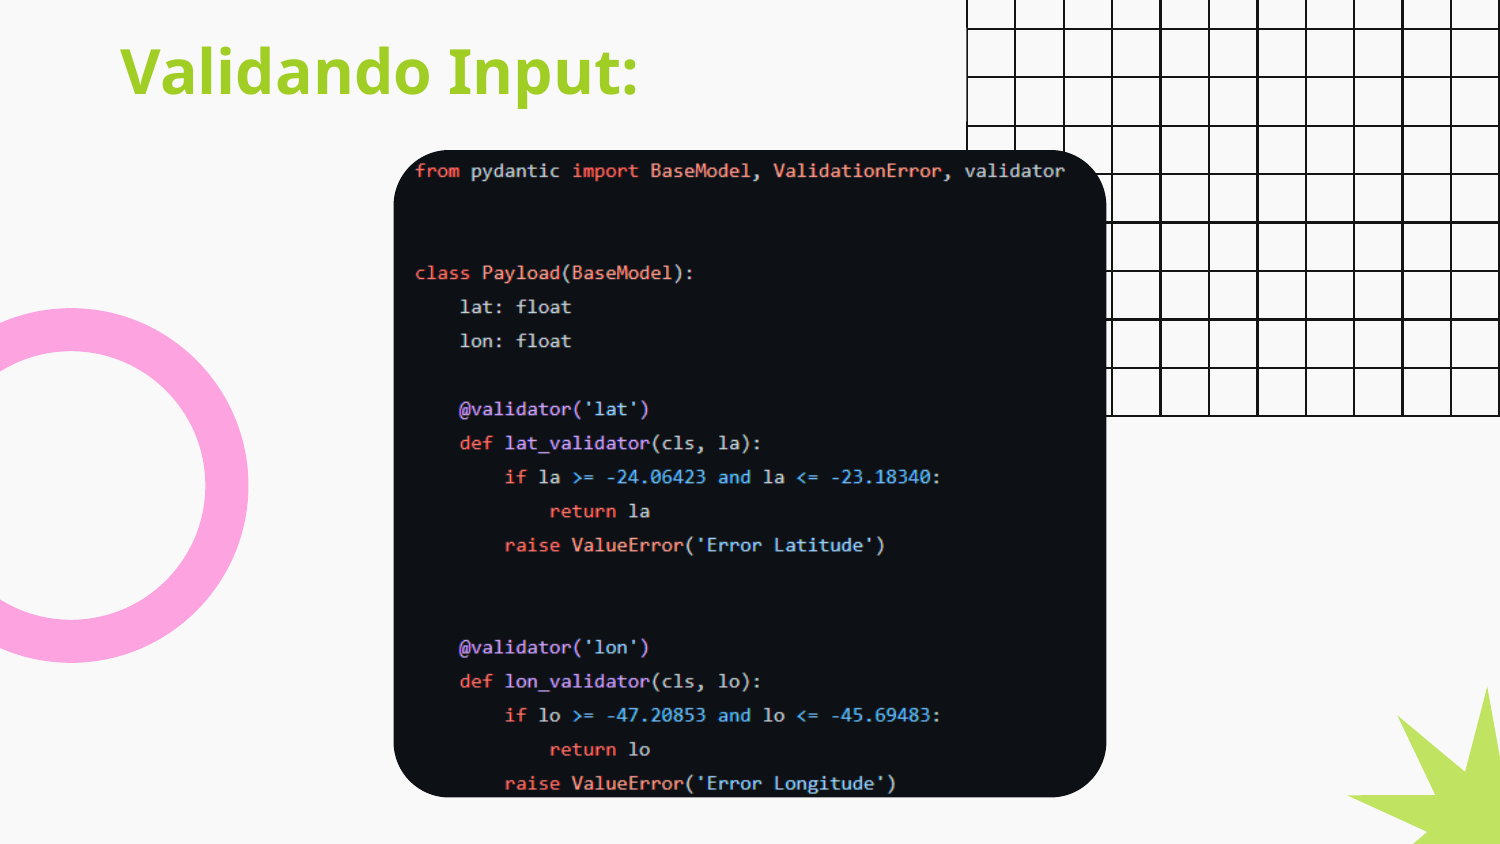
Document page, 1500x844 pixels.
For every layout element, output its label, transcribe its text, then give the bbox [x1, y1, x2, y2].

text_box [1347, 686, 1500, 844]
title Validando Input: [105, 27, 967, 122]
text_box [0, 308, 249, 663]
picture [393, 149, 1107, 798]
